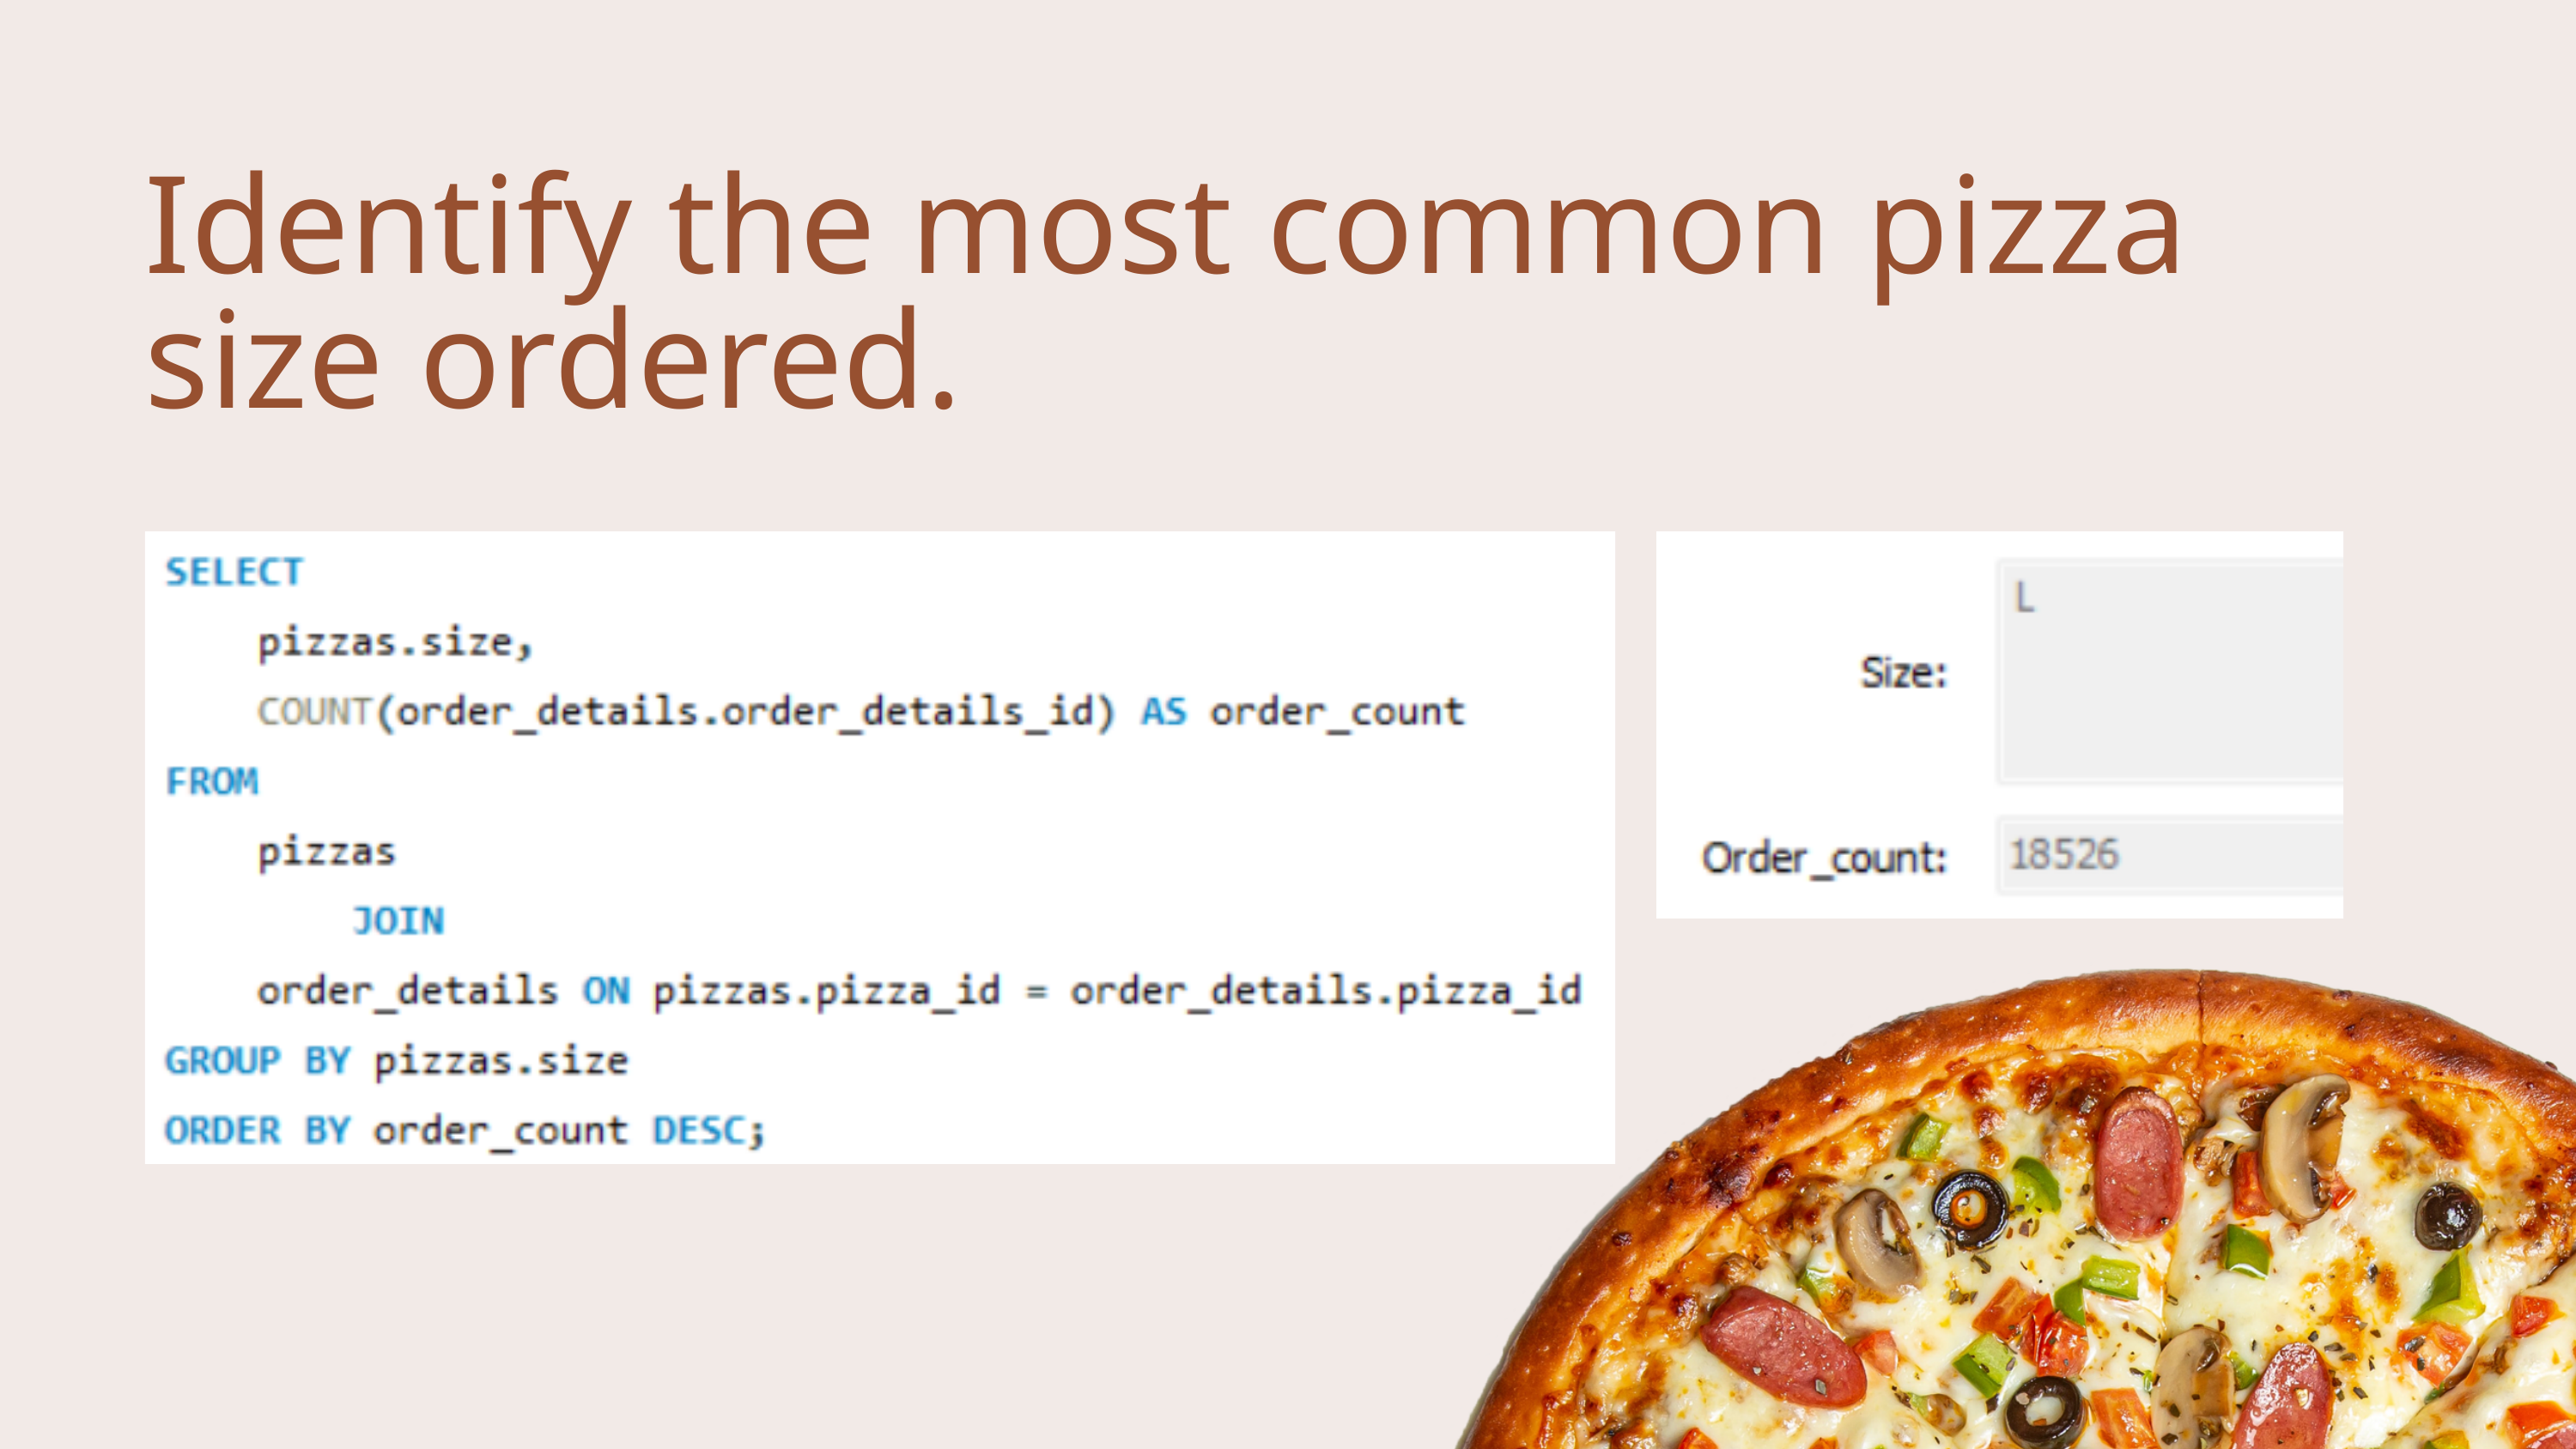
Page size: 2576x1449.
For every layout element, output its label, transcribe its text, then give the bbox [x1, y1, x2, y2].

text_box Identify the most common pizza size ordered. [144, 165, 2432, 436]
text_box [1656, 531, 2344, 919]
text_box [1415, 962, 2576, 1449]
text_box [144, 531, 1616, 1164]
